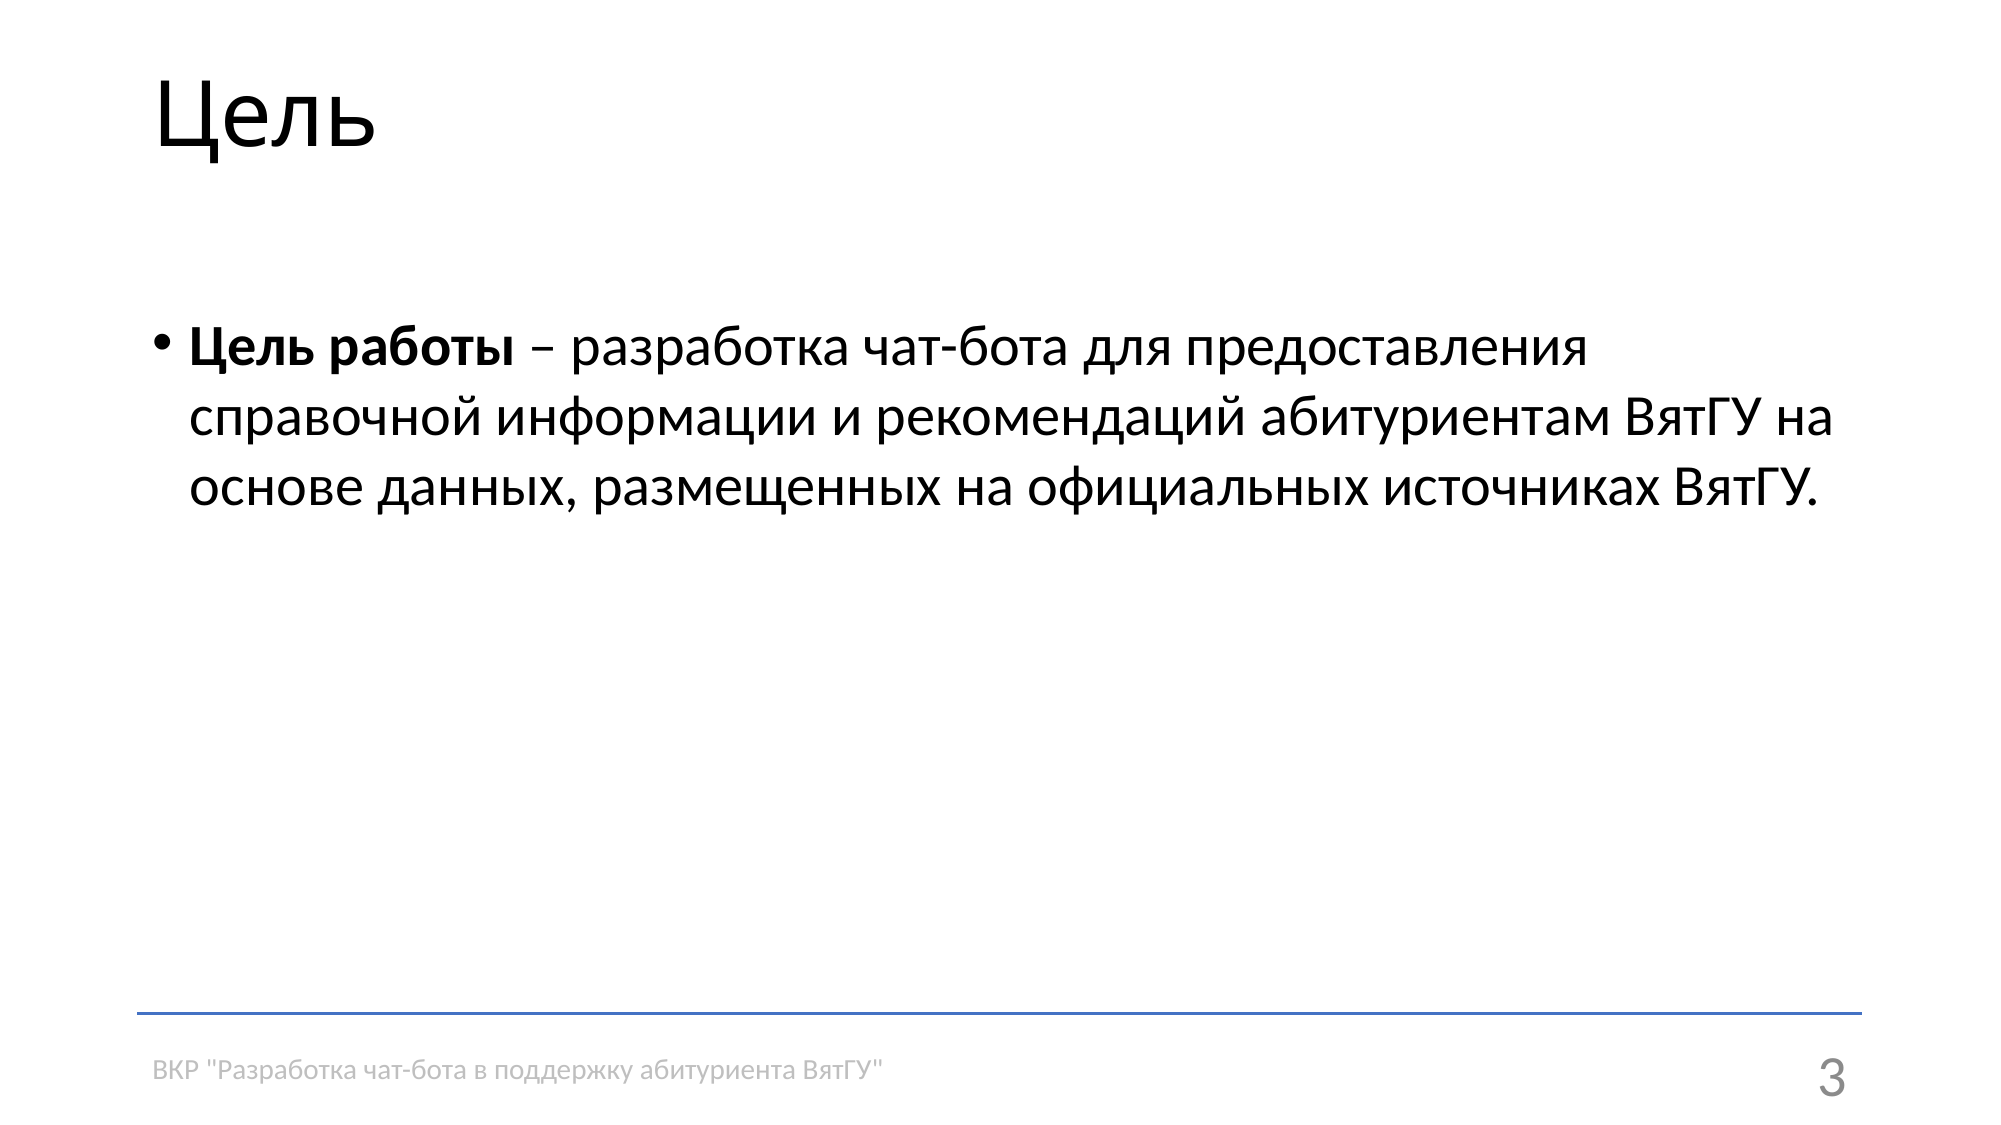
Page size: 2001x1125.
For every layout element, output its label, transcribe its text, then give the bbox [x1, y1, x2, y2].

footer ВКР "Разработка чат-бота в поддержку абитуриента ВятГУ" [137, 1042, 1124, 1103]
slide_number 3 [1412, 1042, 1863, 1103]
title Цель [137, 59, 1863, 278]
list Цель работы – разработка чат-бота для предоставления справочной информации и рекомендаций абитуриентам ВятГУ на основе данных, размещенных на официальных источниках ВятГУ. [137, 299, 1863, 1014]
